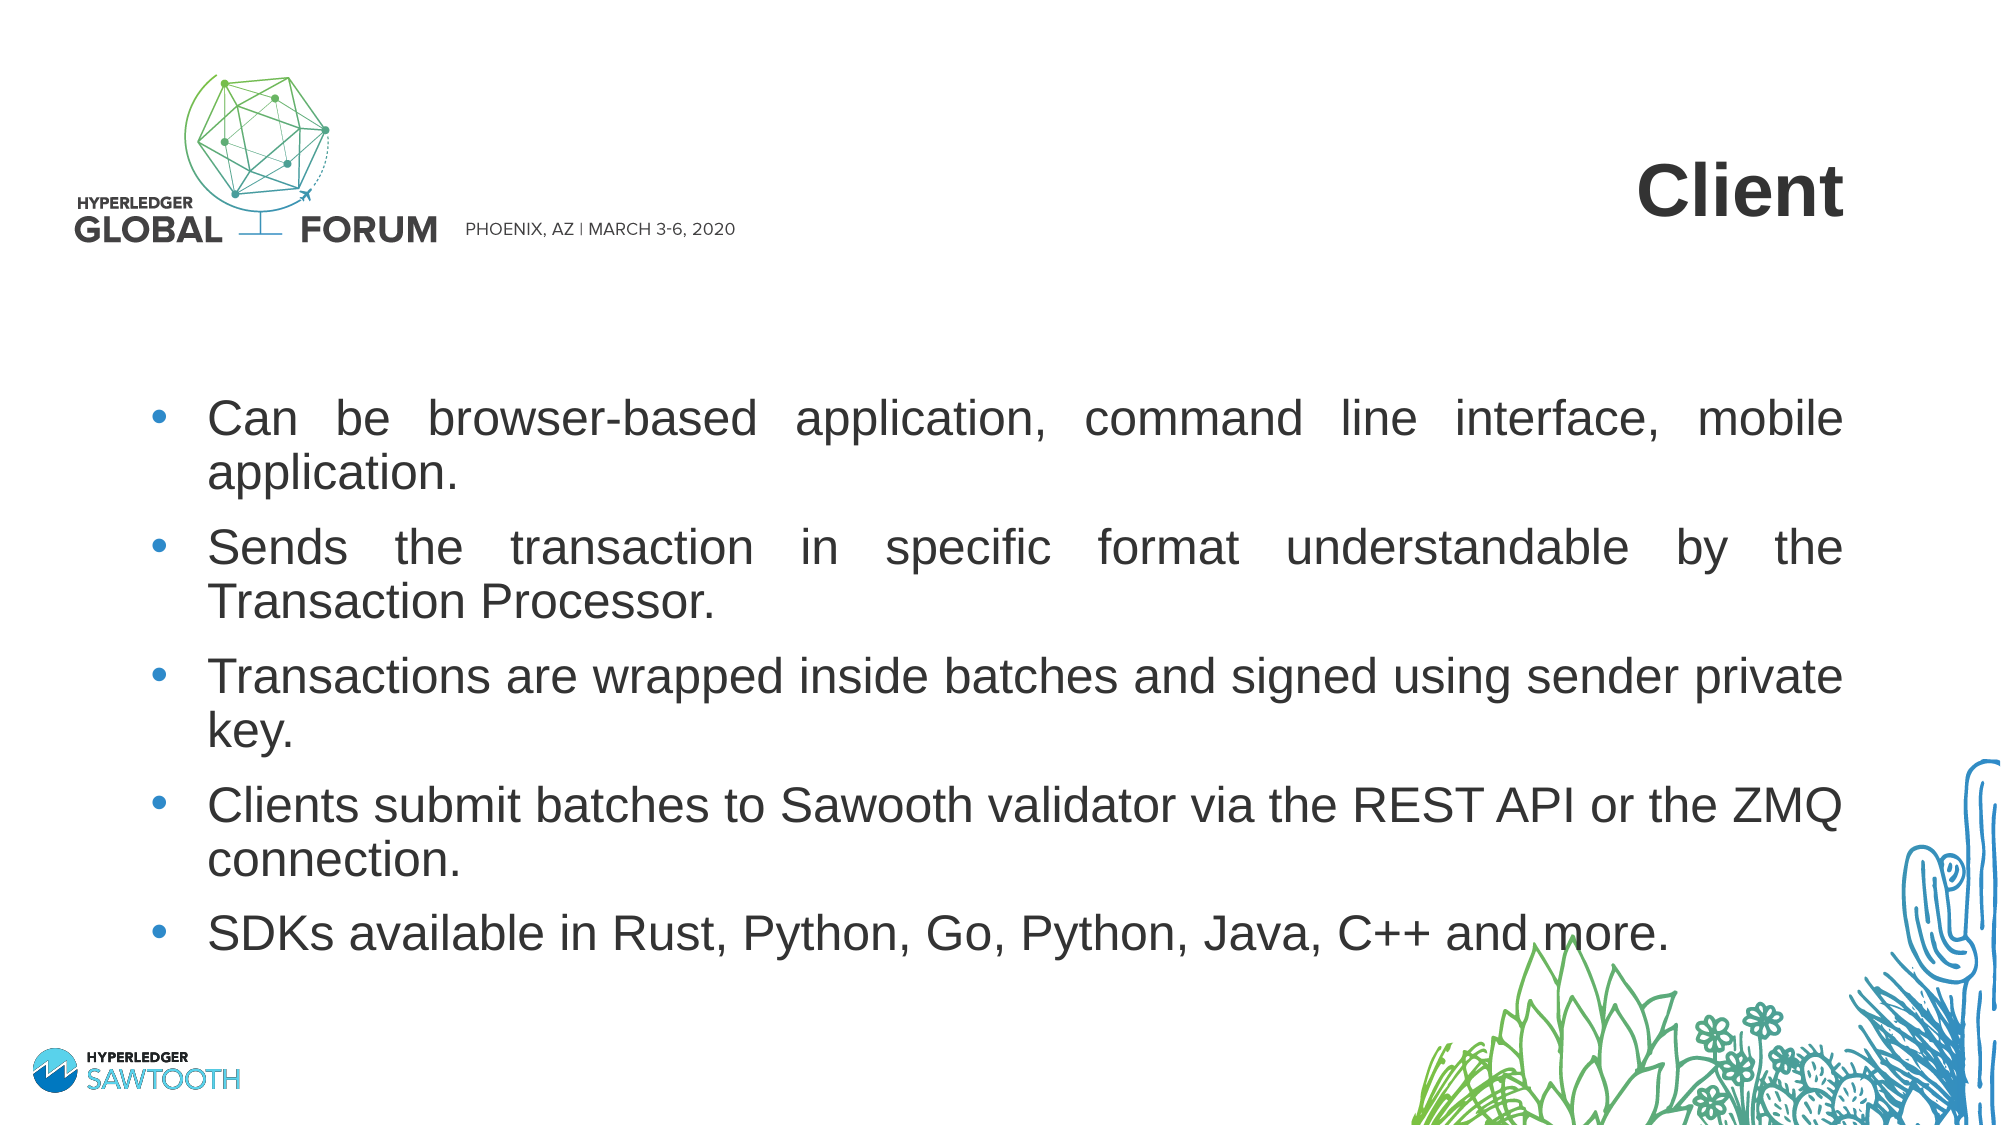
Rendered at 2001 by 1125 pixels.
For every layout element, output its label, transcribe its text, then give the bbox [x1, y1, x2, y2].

picture [0, 0, 2001, 1125]
list Can be browser-based application, command line interface, mobile application. Sends the transaction in specific format understandable by the Transaction Processor. Transactions are wrapped inside batches and signed using sender private key. Clients submit batches to Sawooth validator via the REST API or the ZMQ connection. SDKs available in Rust, Python, Go, Python, Java, C++ and more. [135, 385, 1860, 1005]
title Client [767, 144, 1860, 255]
